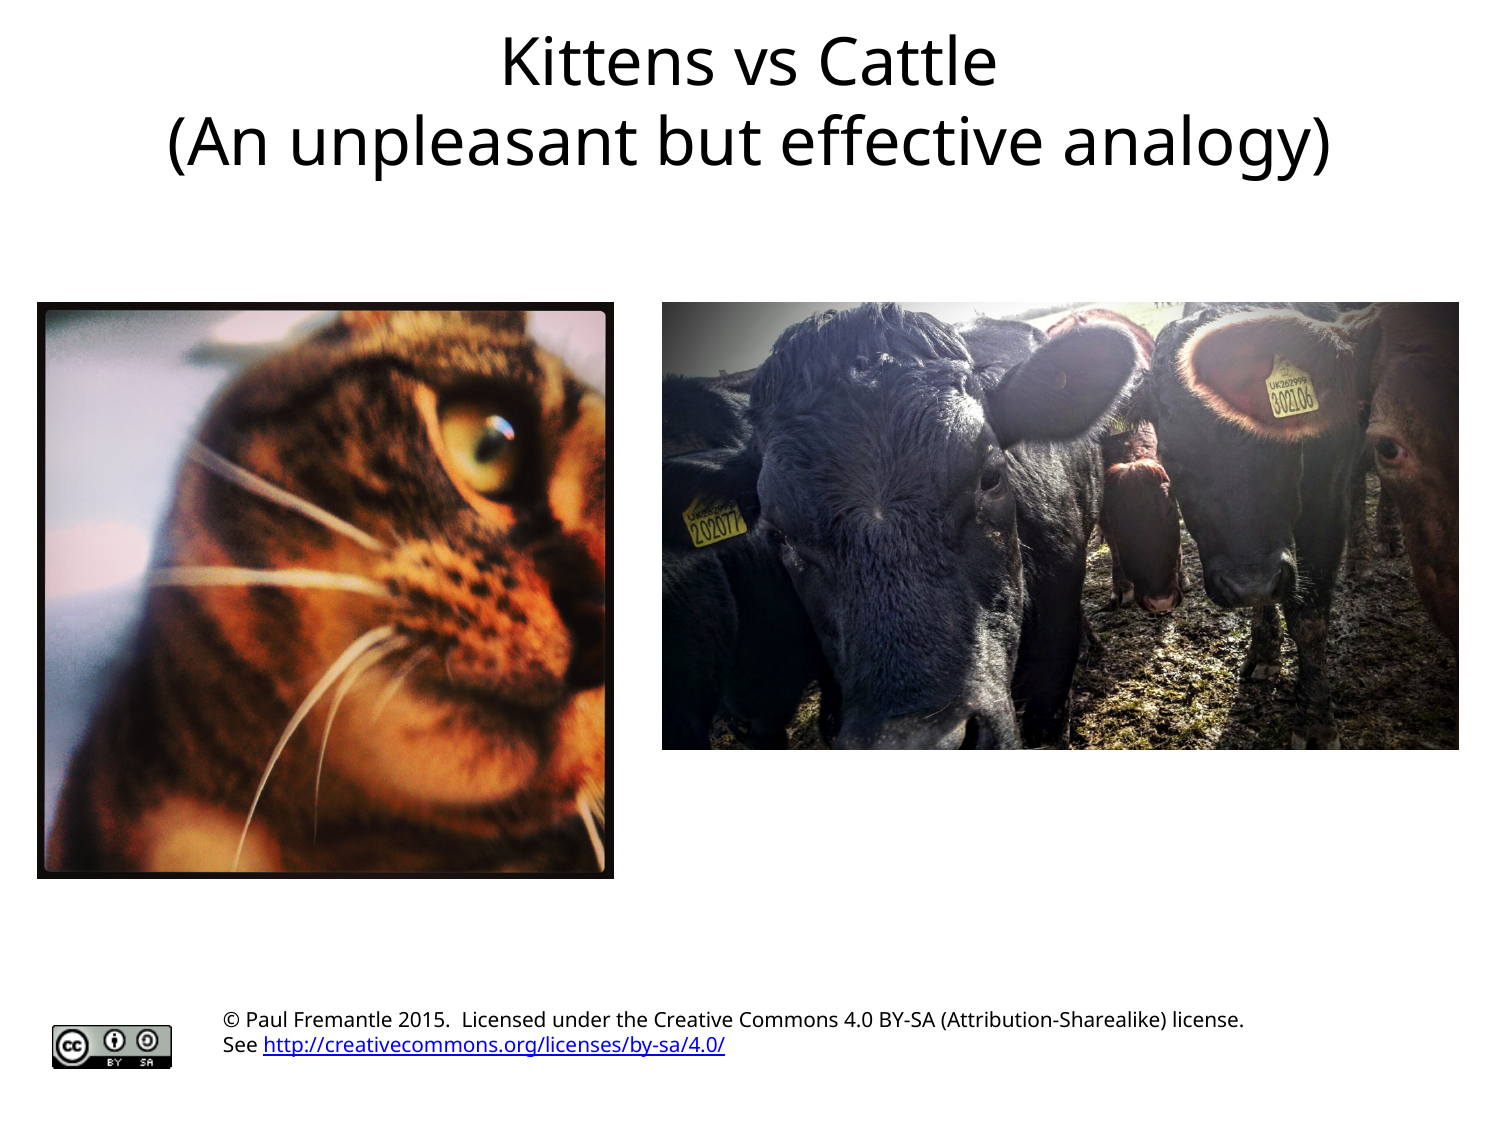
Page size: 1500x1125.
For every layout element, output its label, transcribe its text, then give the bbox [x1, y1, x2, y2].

title Kittens vs Cattle (An unpleasant but effective analogy) [75, 45, 1425, 233]
picture [52, 1025, 172, 1069]
picture [662, 302, 1459, 751]
picture [37, 302, 614, 879]
